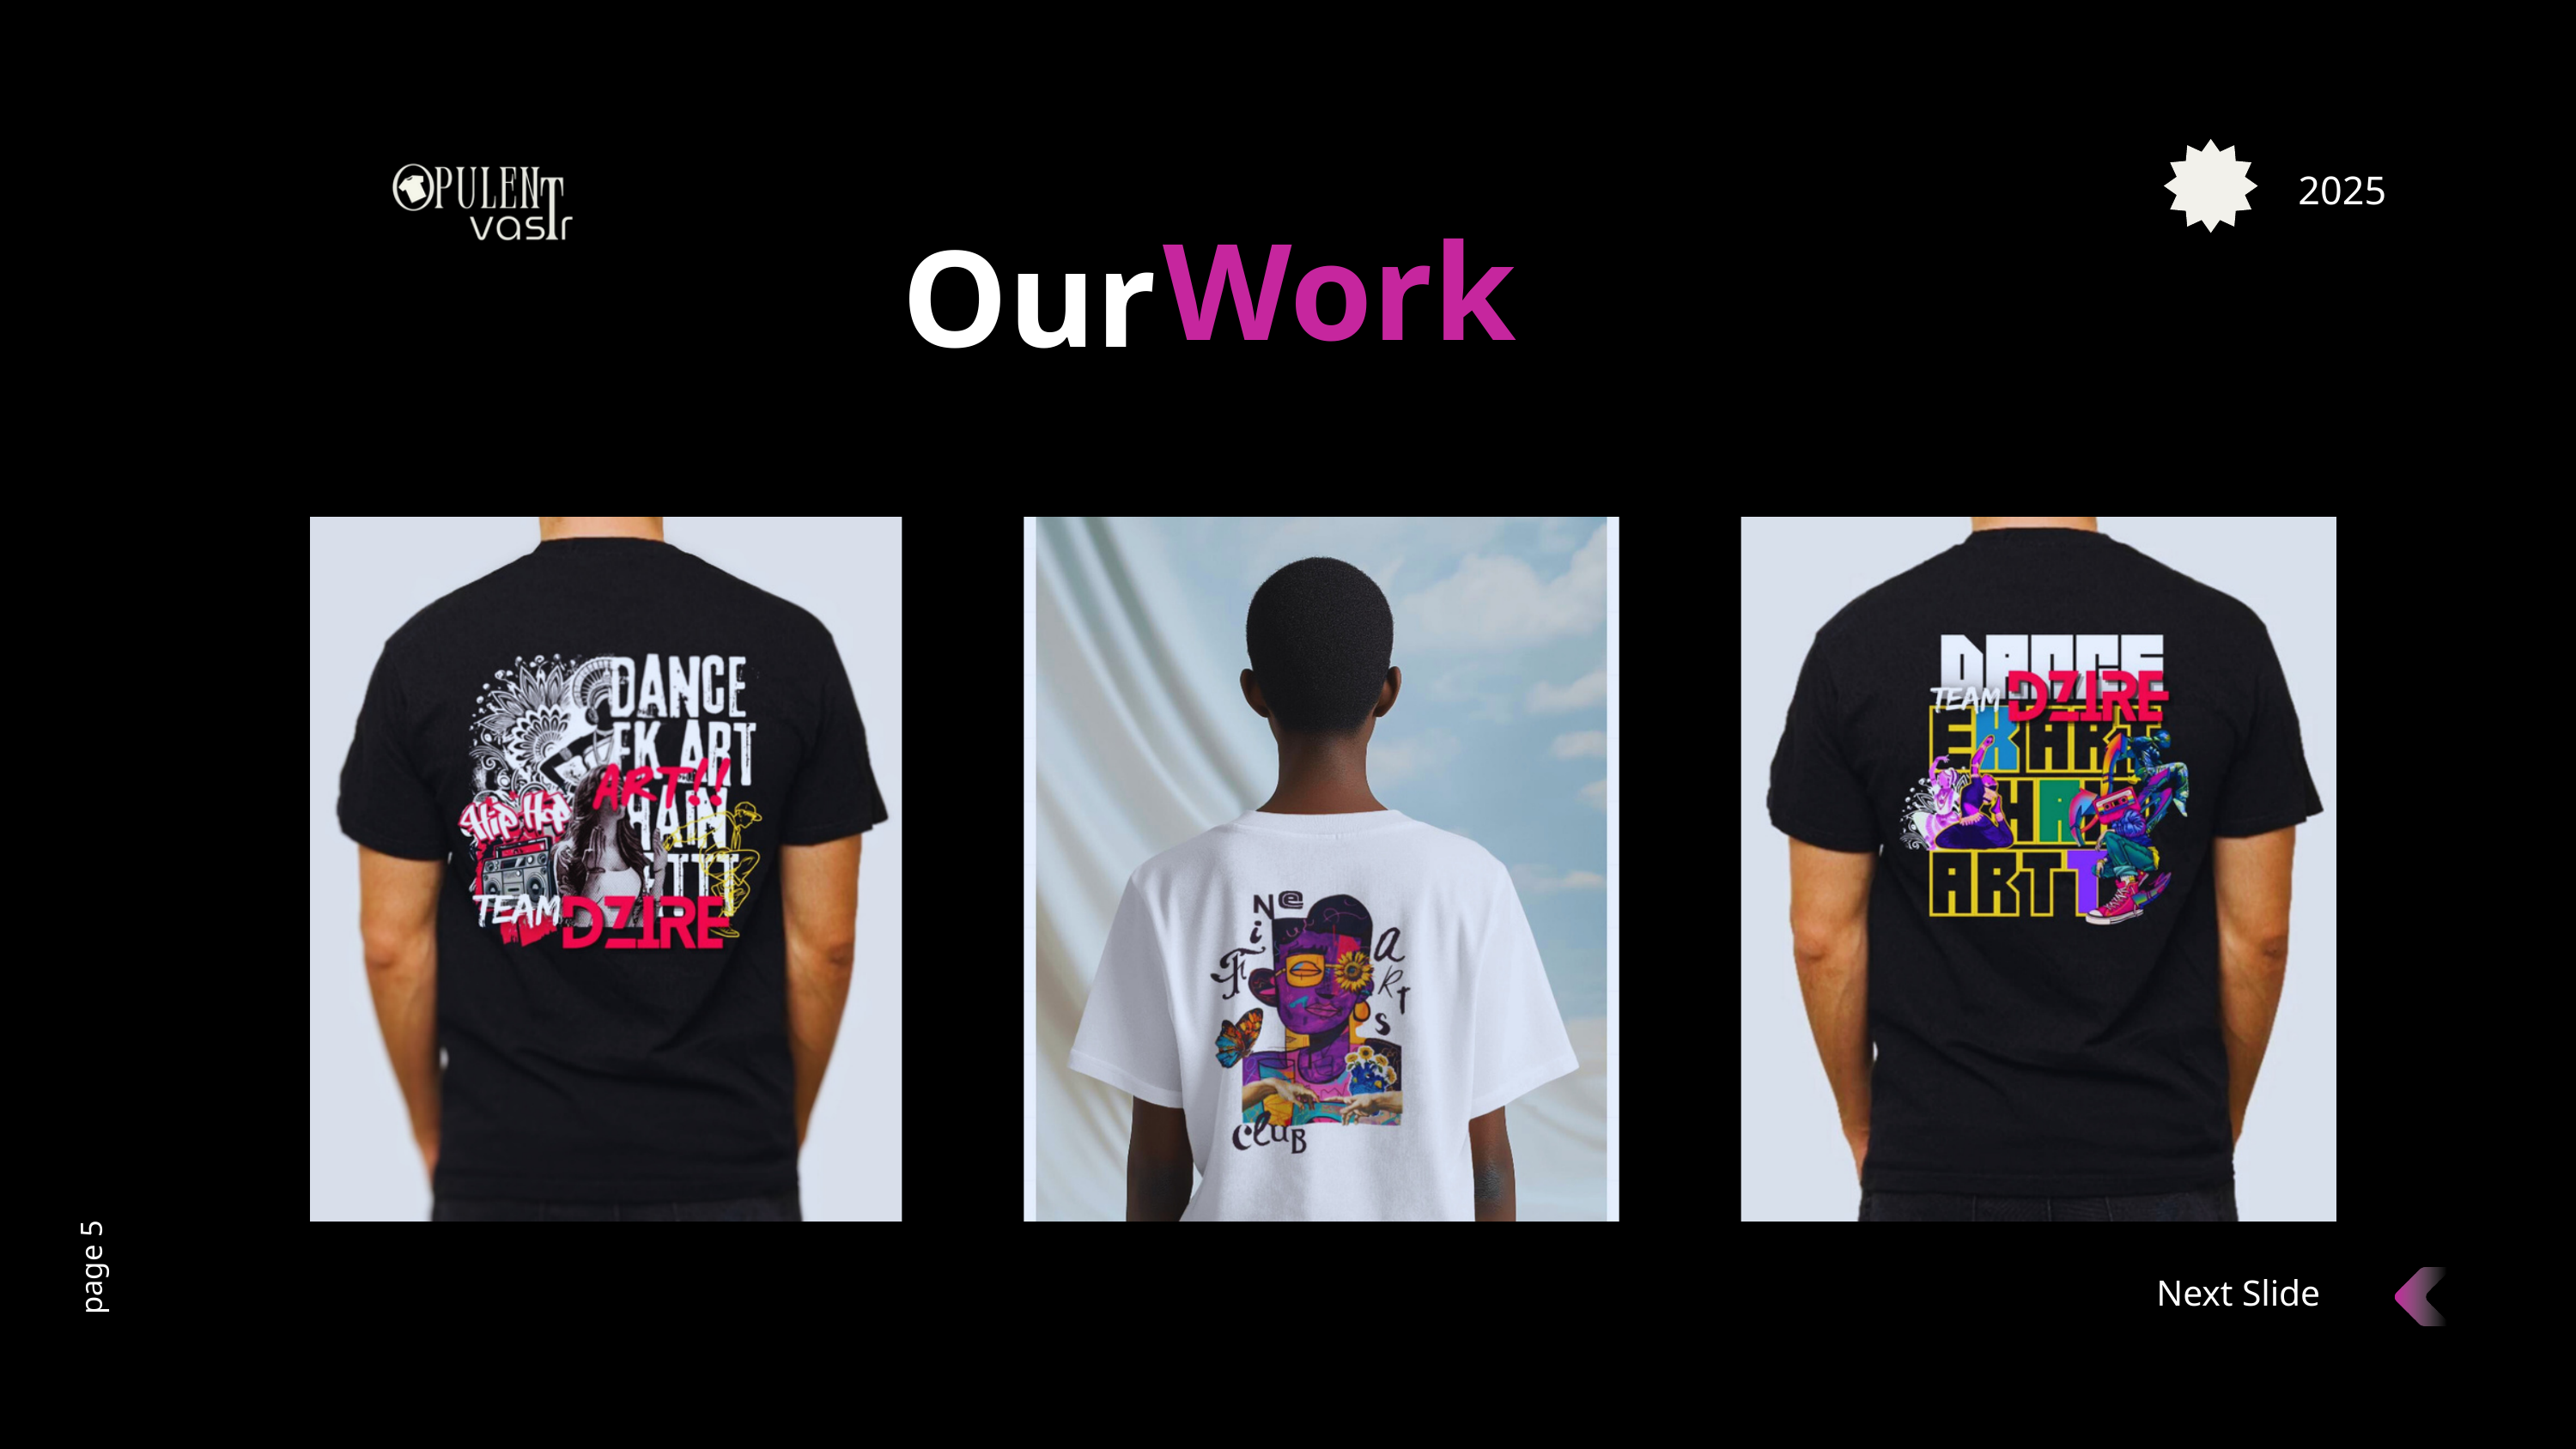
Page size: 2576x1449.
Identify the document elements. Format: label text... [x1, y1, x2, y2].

text_box [220, 0, 641, 472]
text_box [2394, 1267, 2453, 1326]
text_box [2163, 138, 2258, 233]
text_box page 5 [76, 1191, 108, 1343]
text_box [310, 517, 902, 1222]
text_box Our [902, 234, 1677, 374]
text_box Next Slide [2156, 1276, 2394, 1313]
text_box Work [1163, 227, 1845, 367]
text_box [1741, 517, 2336, 1222]
text_box 2025 [2298, 172, 2432, 213]
text_box [1024, 517, 1619, 1222]
